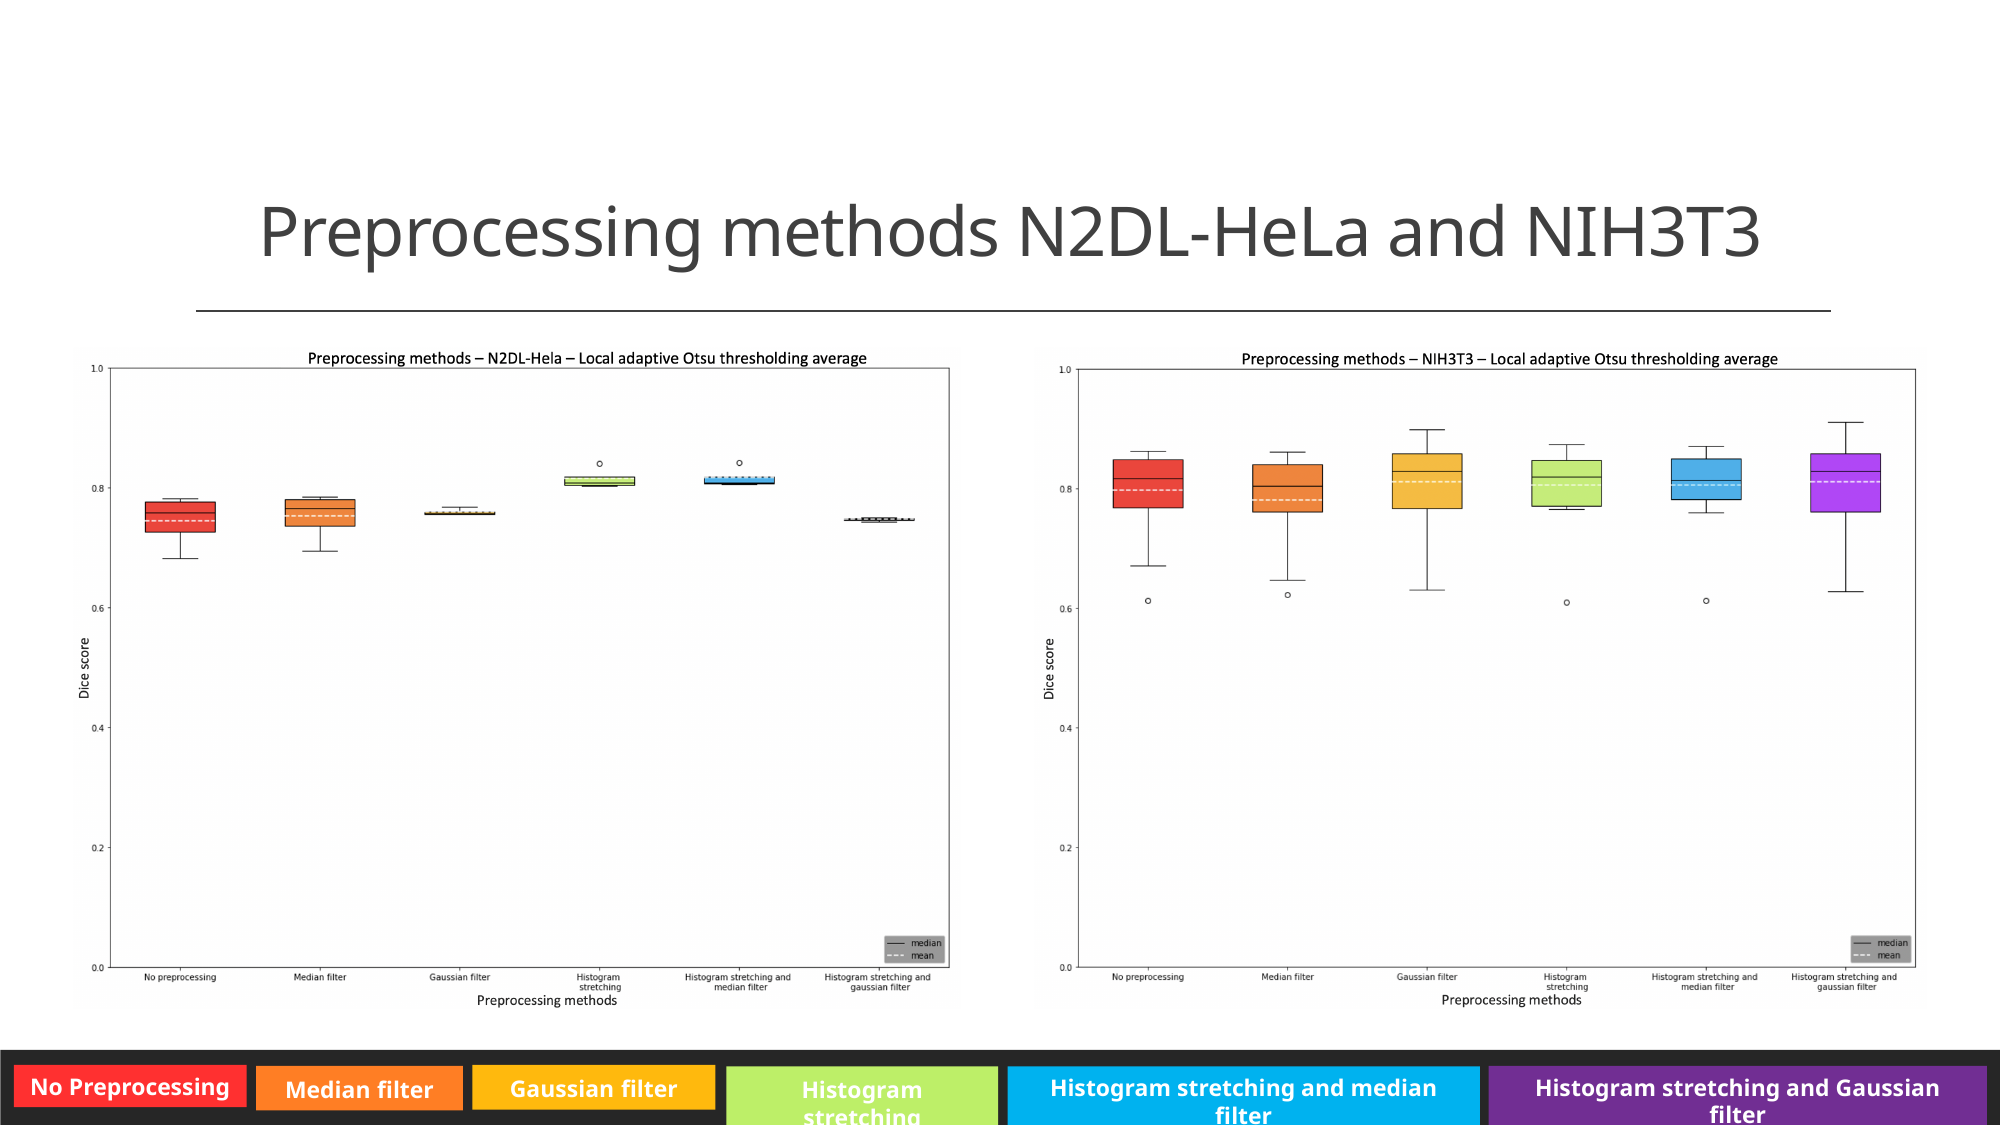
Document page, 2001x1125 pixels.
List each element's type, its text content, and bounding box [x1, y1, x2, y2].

slide_number 20 [1803, 1057, 1932, 1062]
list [1033, 346, 1927, 1010]
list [73, 346, 961, 1010]
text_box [13, 1064, 1988, 1113]
title Preprocessing methods N2DL-HeLa and NIH3T3 [244, 161, 1894, 400]
